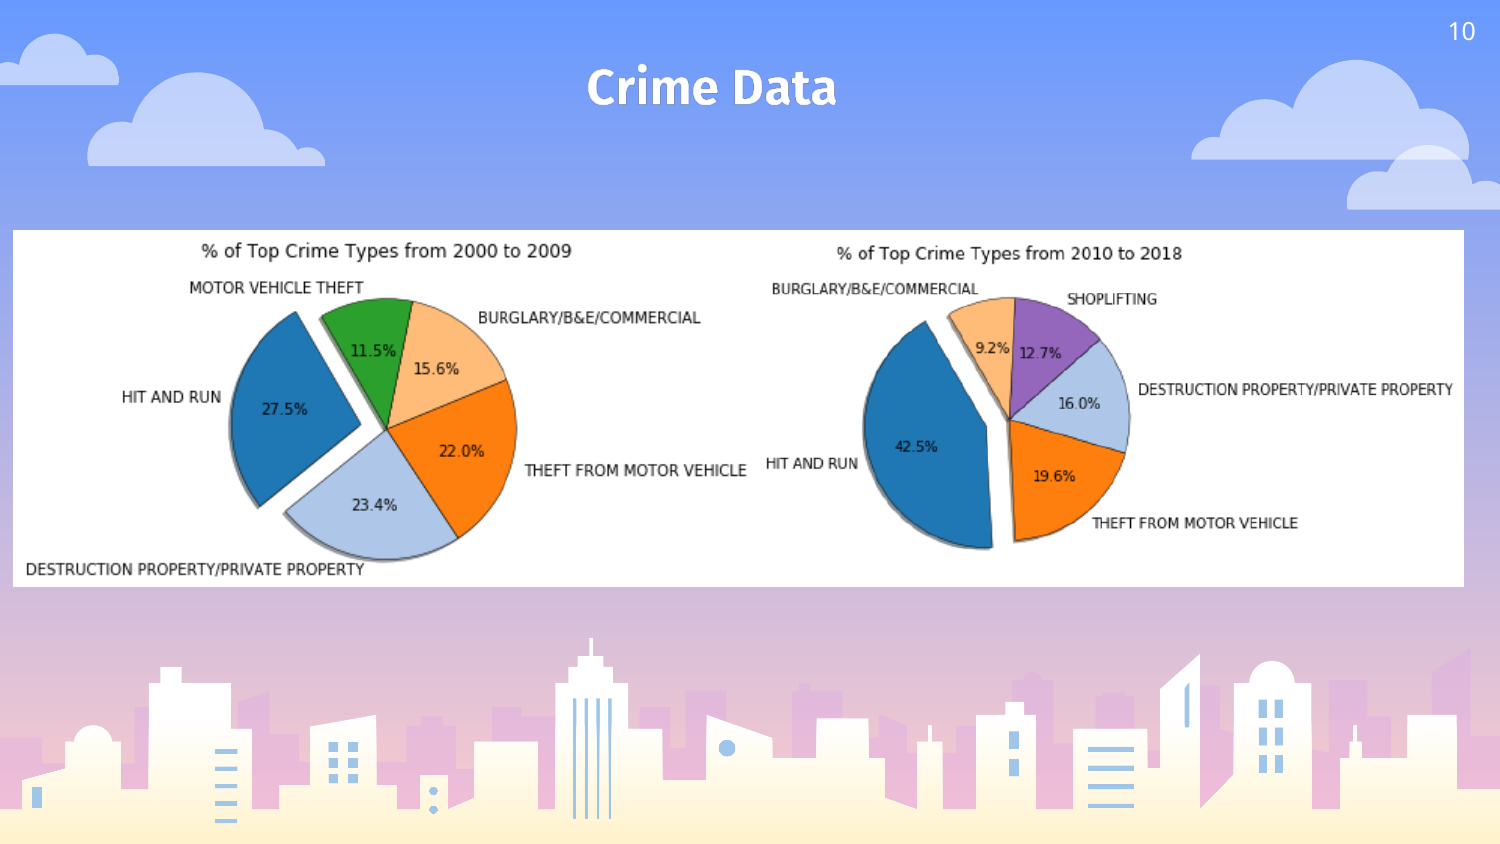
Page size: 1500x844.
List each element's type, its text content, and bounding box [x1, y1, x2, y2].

slide_number 10 [1400, 0, 1491, 65]
picture [13, 230, 1464, 587]
picture [101, 31, 1323, 148]
